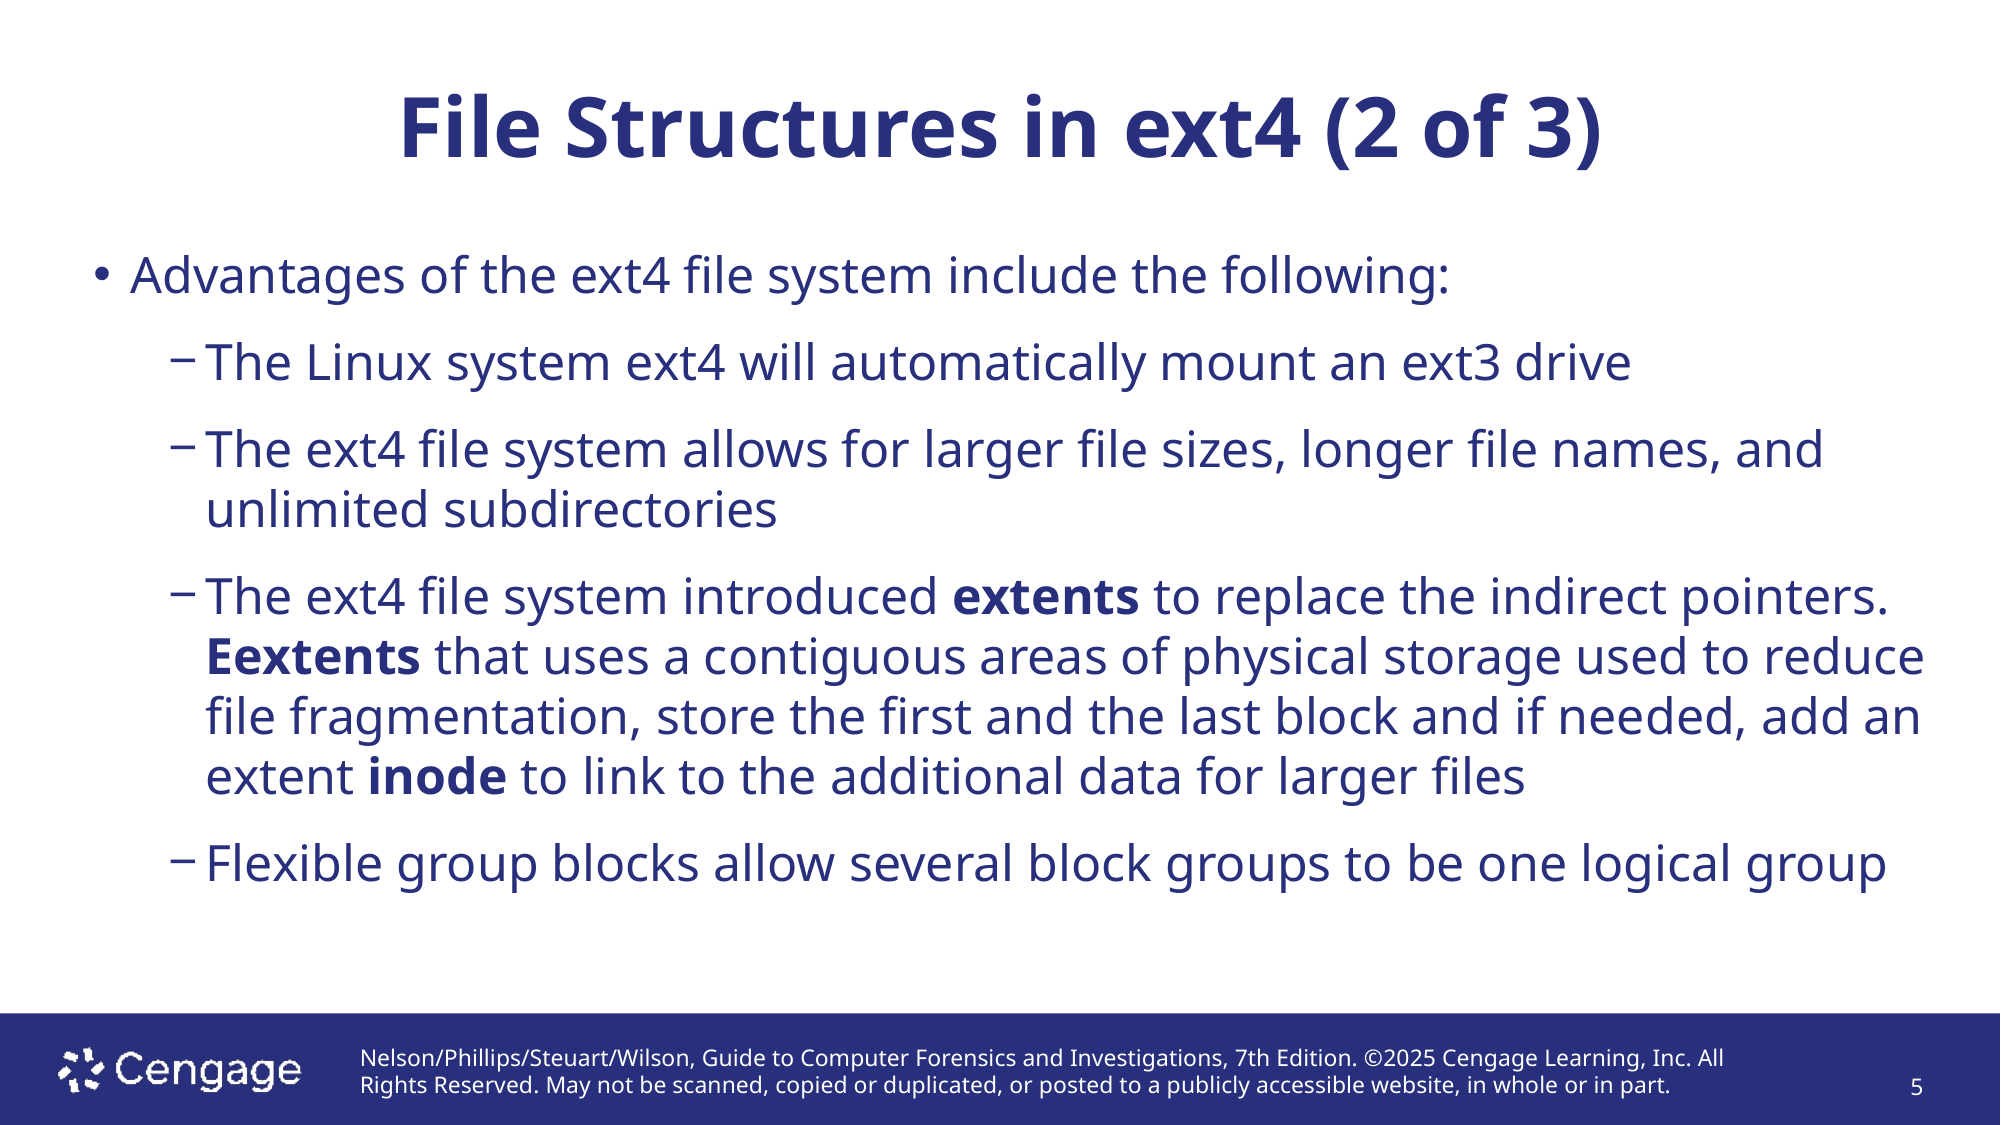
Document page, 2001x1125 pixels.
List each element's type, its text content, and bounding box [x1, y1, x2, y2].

picture [30, 1020, 329, 1121]
title File Structures in ext4 (2 of 3) [78, 77, 1923, 235]
list Advantages of the ext4 file system include the following: The Linux system ext4 will automatically mount an ext3 drive The ext4 file system allows for larger file sizes, longer file names, and unlimited subdirectories The ext4 file system introduced extents to replace the indirect pointers. Eextents that uses a contiguous areas of physical storage used to reduce file fragmentation, store the first and the last block and if needed, add an extent inode to link to the additional data for larger files Flexible group blocks allow several block groups to be one logical group [78, 235, 1971, 1014]
